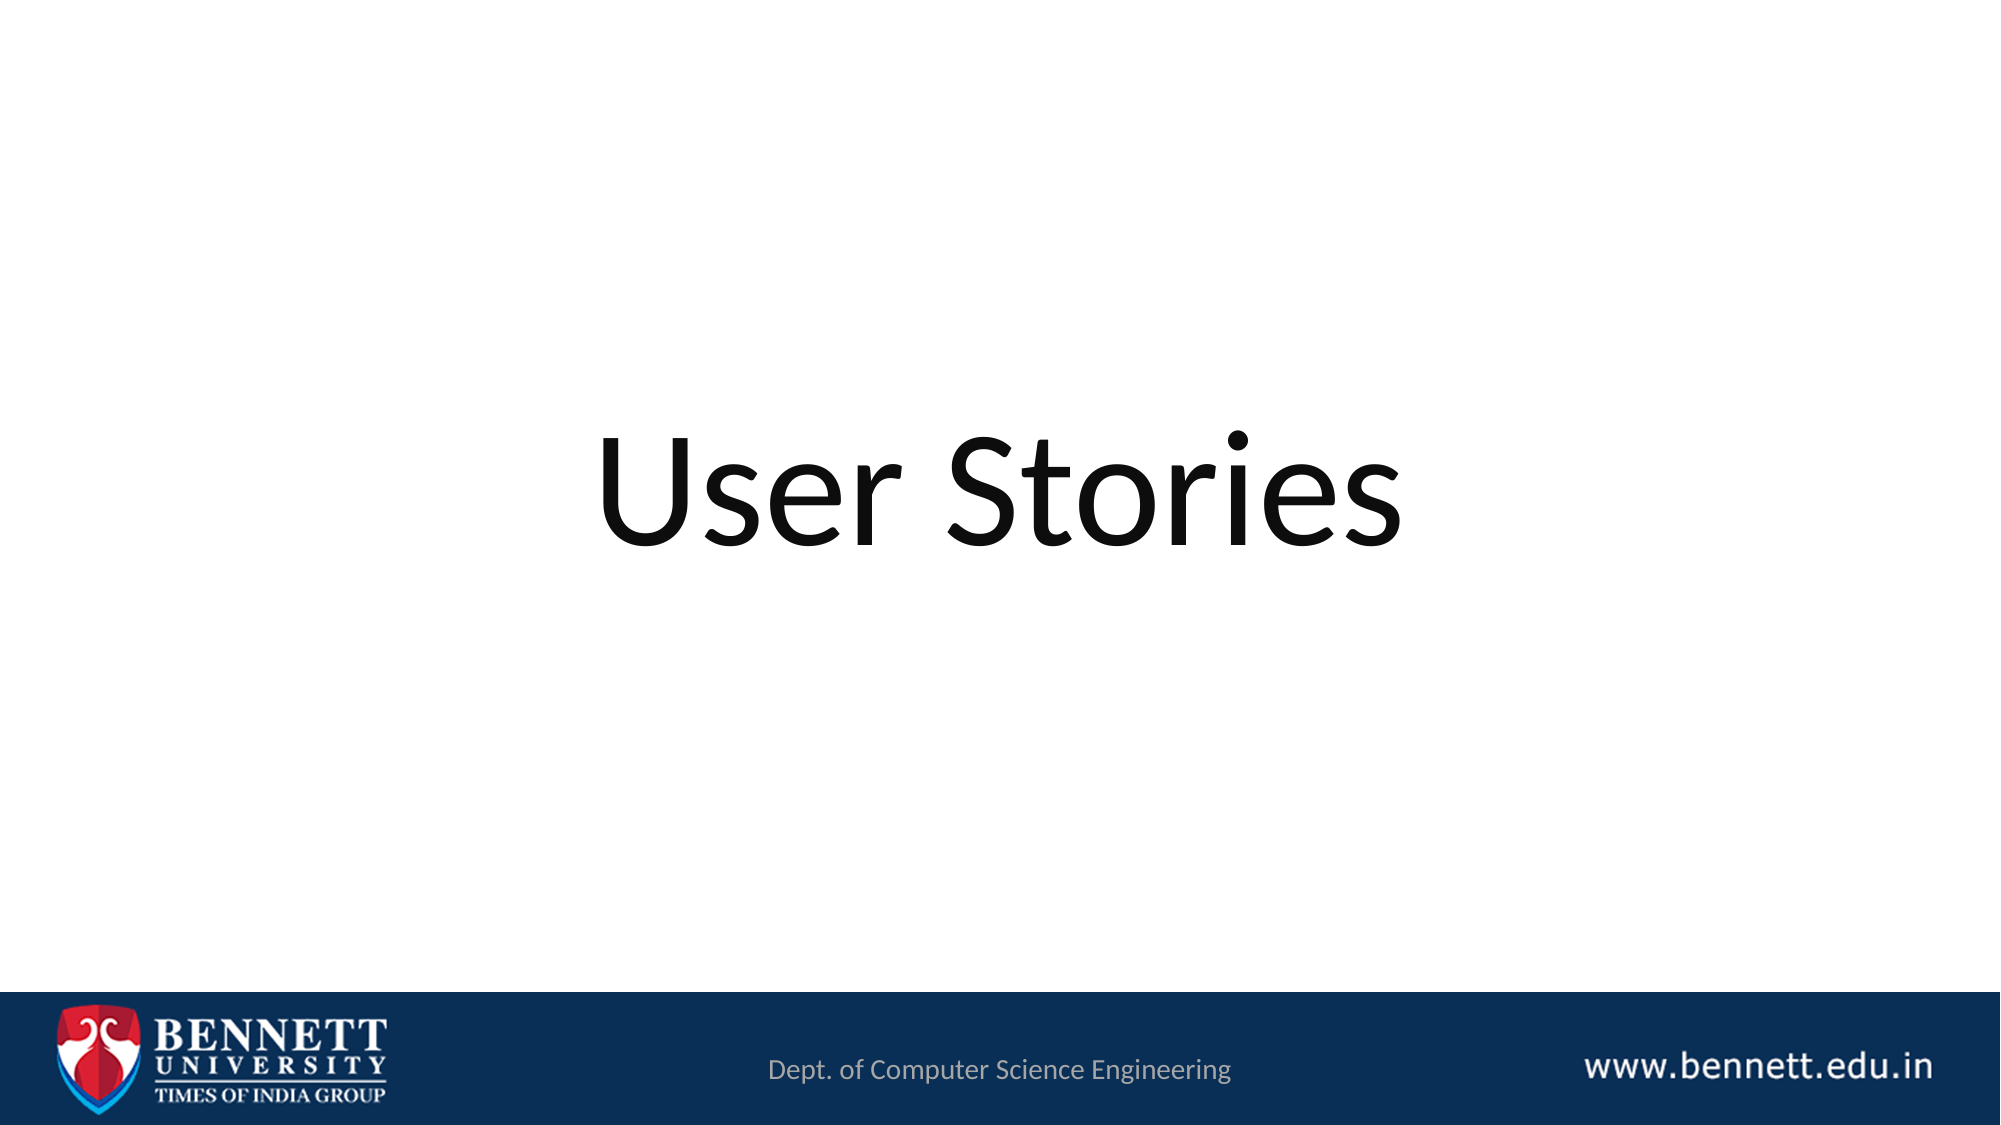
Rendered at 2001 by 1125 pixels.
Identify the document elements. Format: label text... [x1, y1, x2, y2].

text_box User Stories [490, 371, 1510, 587]
picture [0, 992, 2000, 1125]
